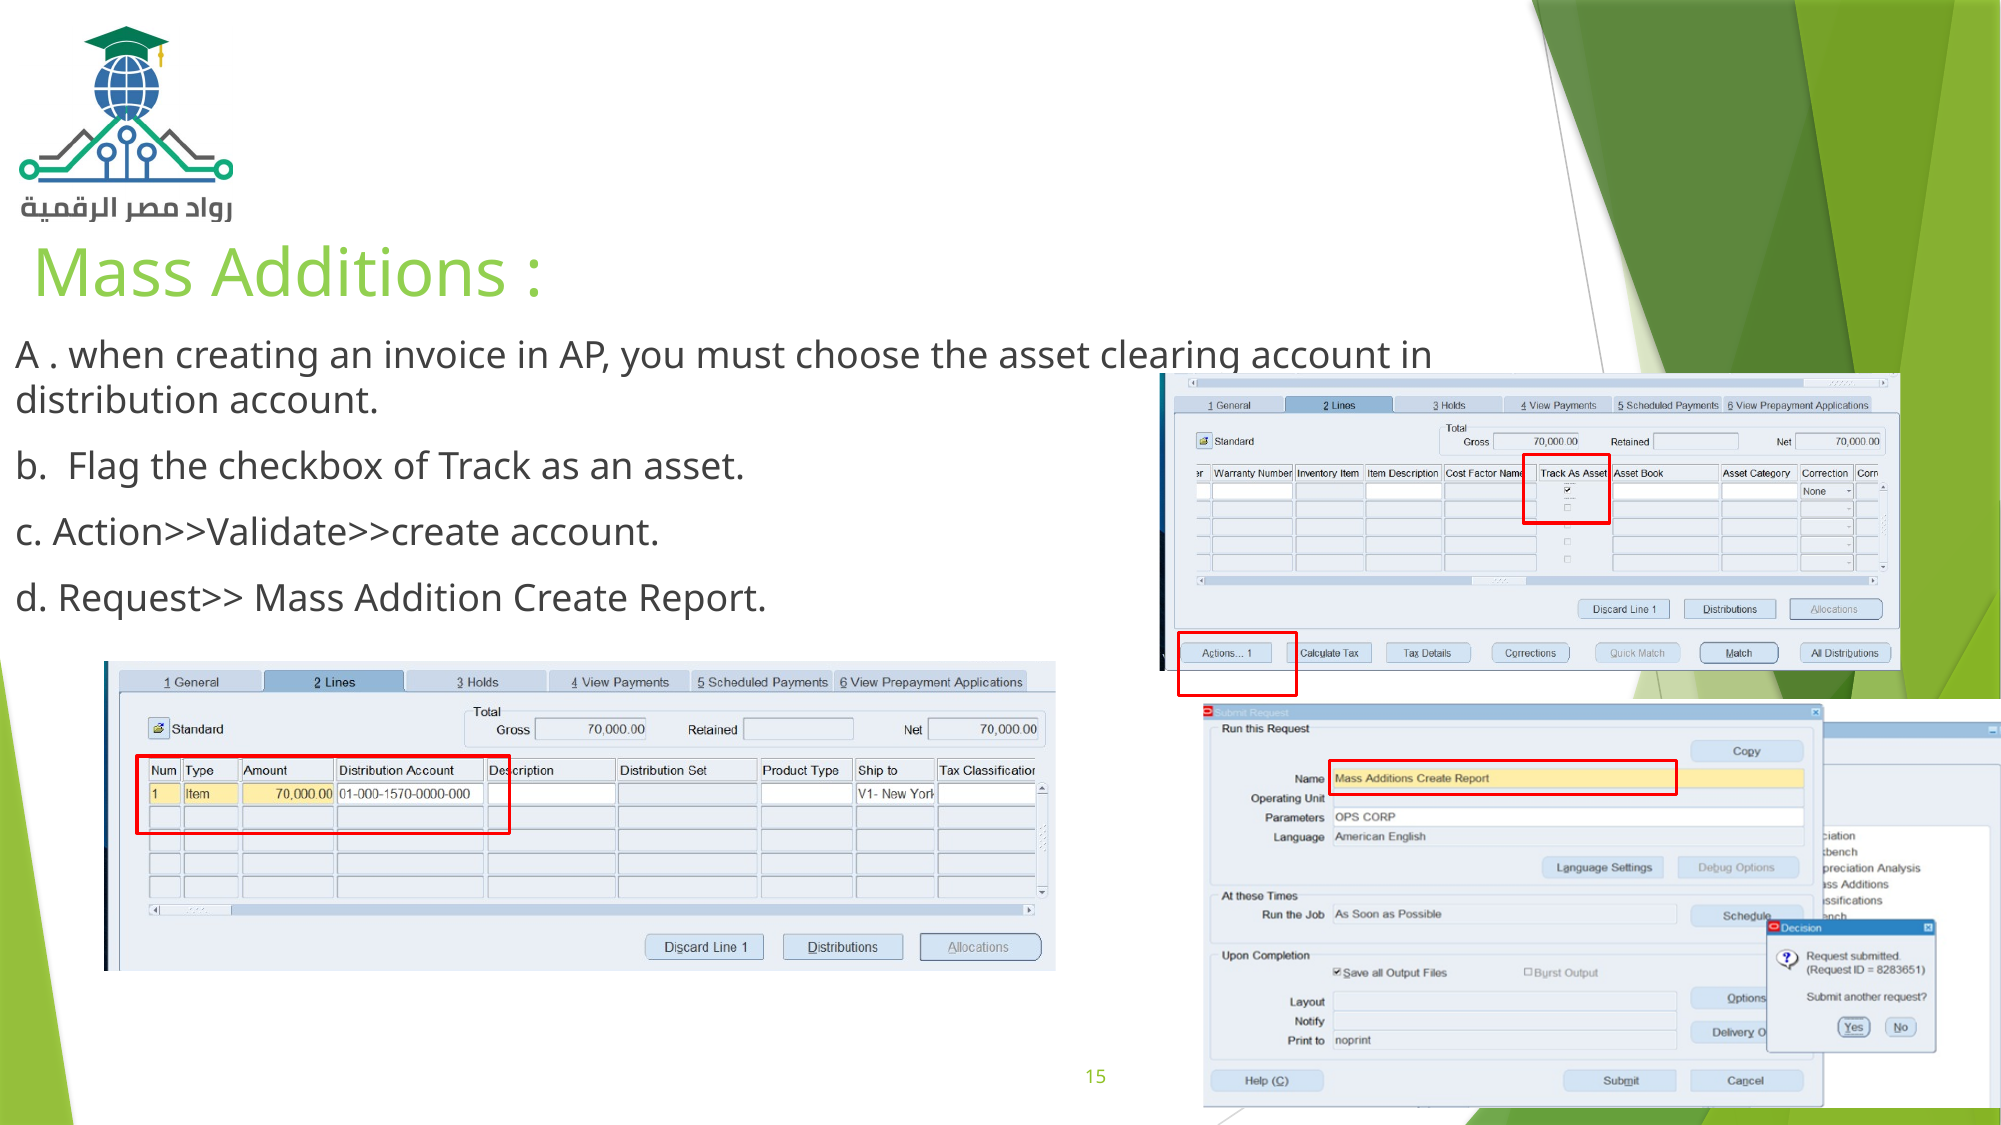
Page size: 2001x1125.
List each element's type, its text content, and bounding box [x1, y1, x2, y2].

picture [103, 660, 1057, 972]
slide_number 15 [1009, 1047, 1122, 1108]
list Mass Additions : A . when creating an invoice in AP, you must choose the asset clearing account in distribution account. b. Flag the checkbox of Track as an asset. c. Action>>Validate>>create account. d. Request>> Mass Addition Create Report. [0, 222, 1582, 897]
picture [1159, 373, 1901, 672]
picture [19, 26, 233, 222]
text_box [1177, 680, 1298, 697]
picture [1202, 699, 2001, 1109]
